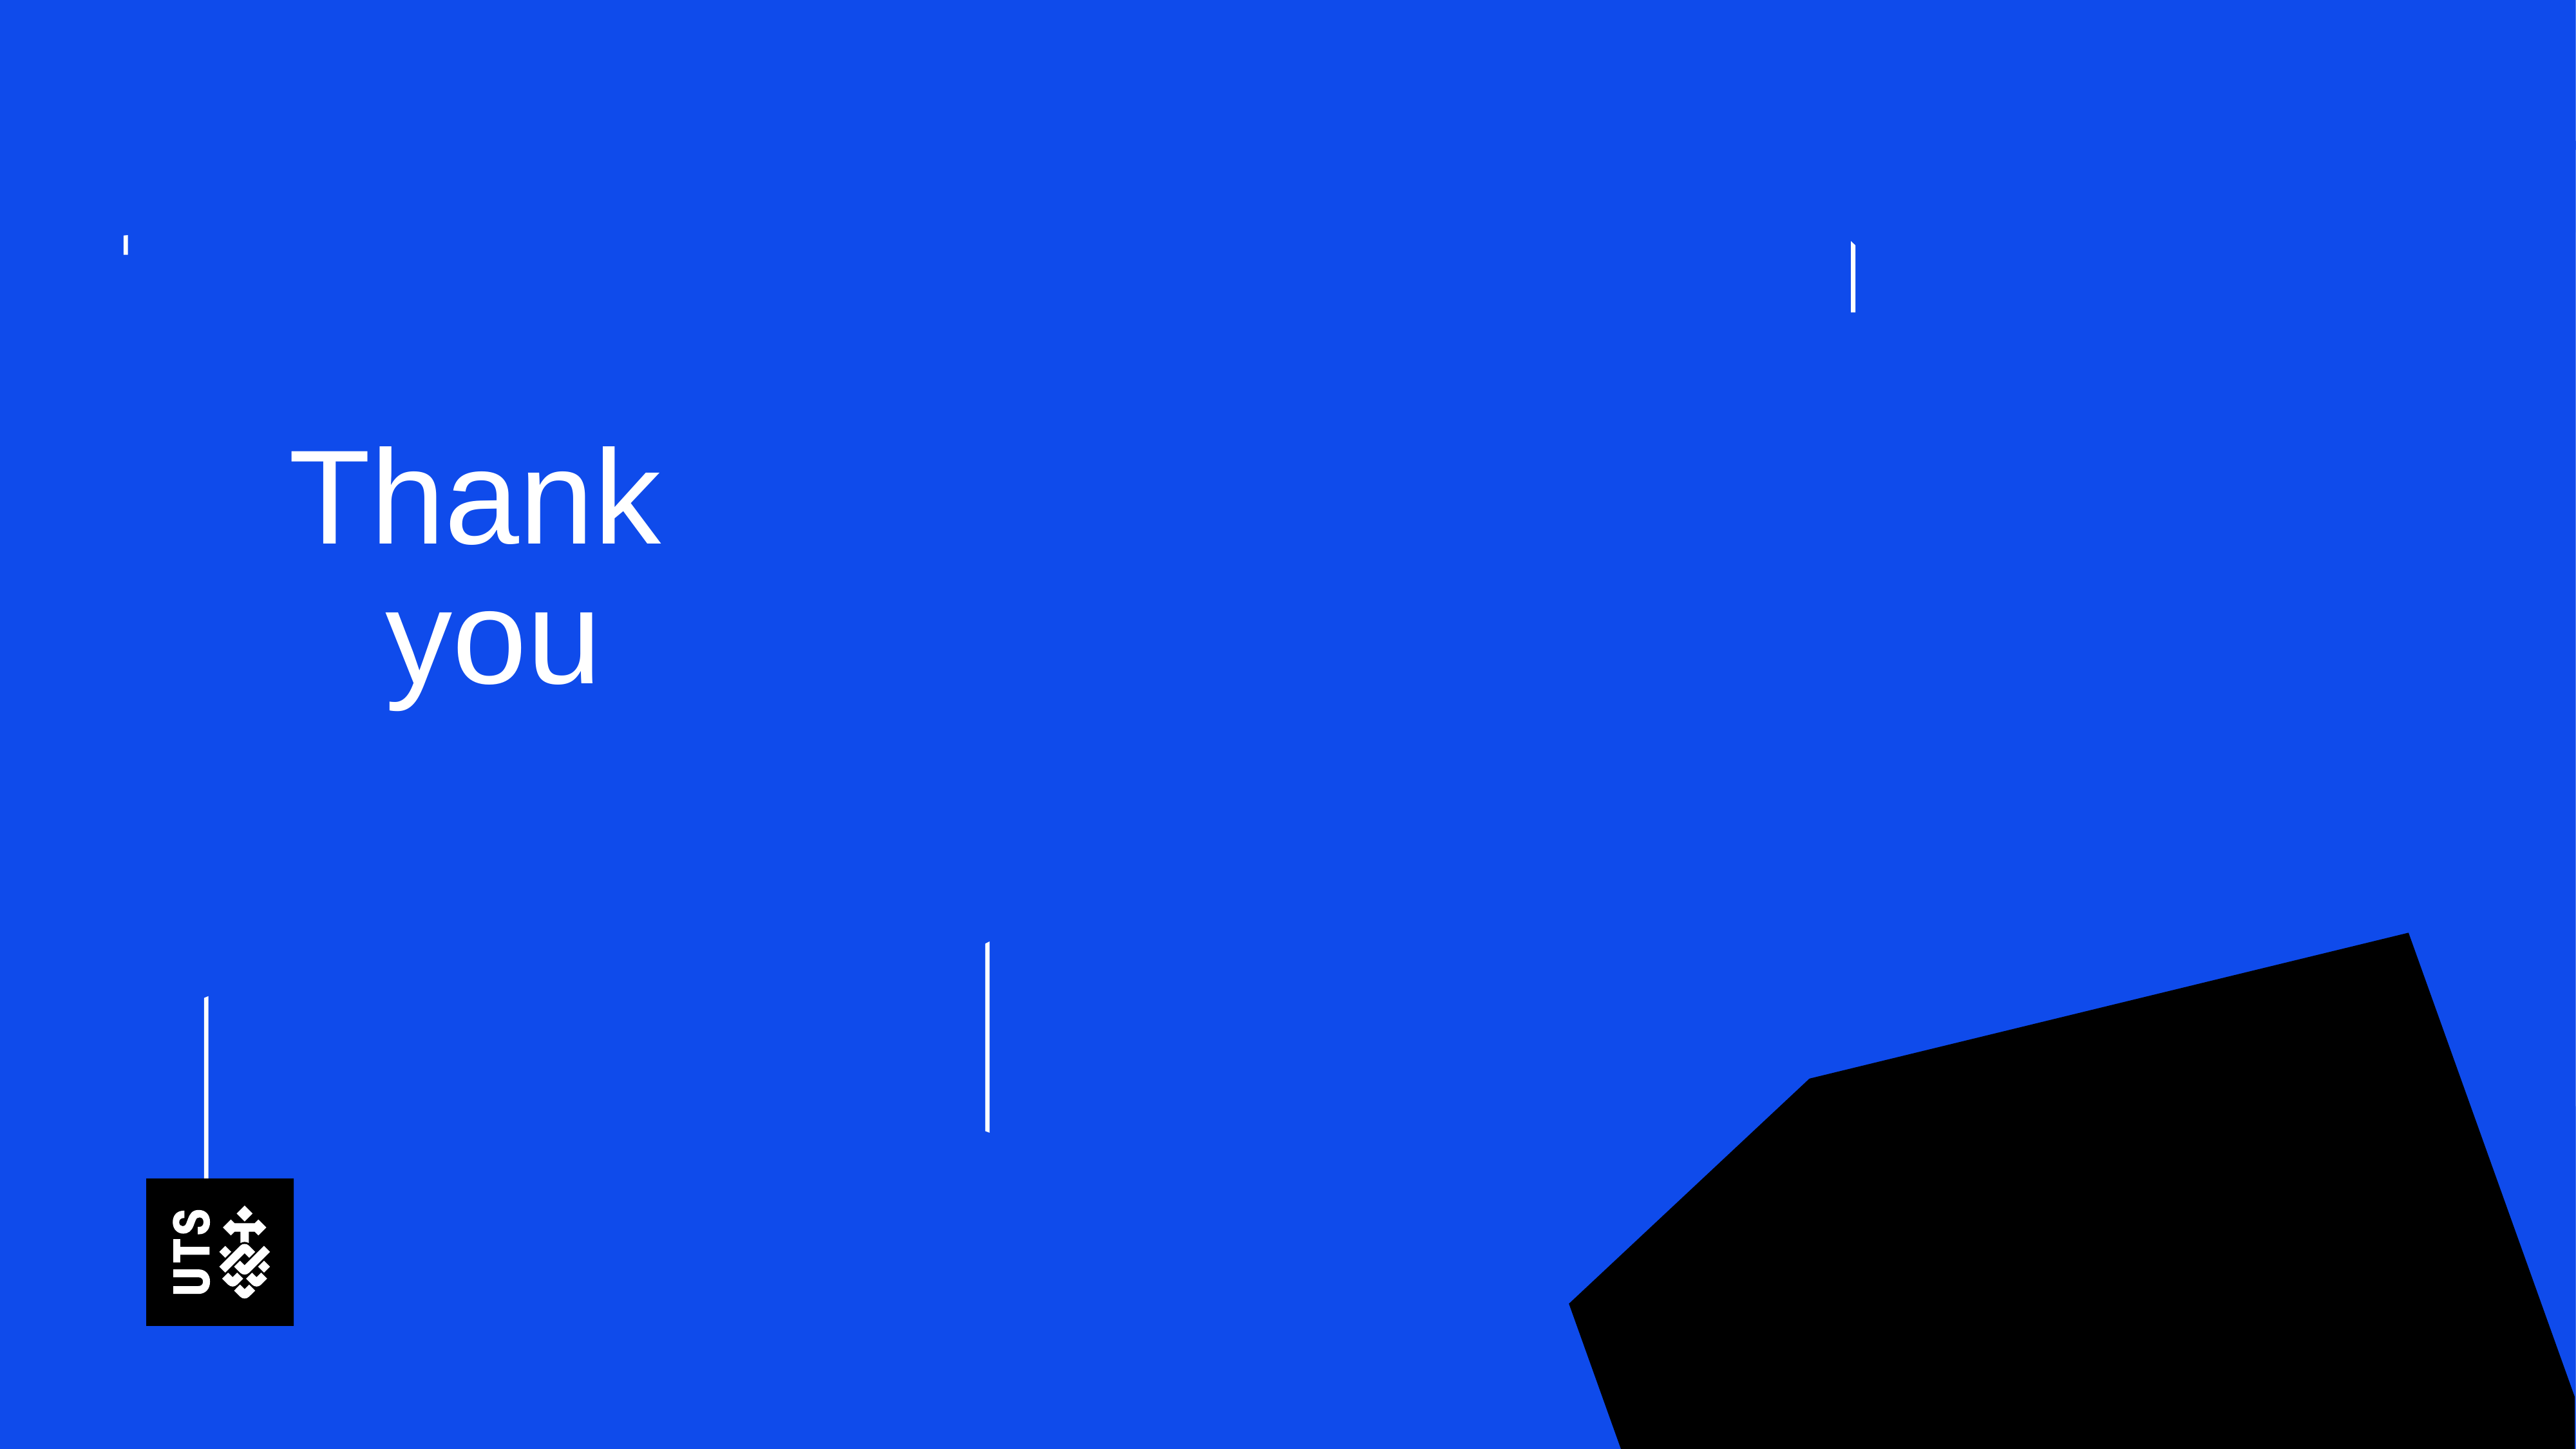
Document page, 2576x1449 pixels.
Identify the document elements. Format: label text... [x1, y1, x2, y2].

title Thank you [289, 431, 1940, 936]
